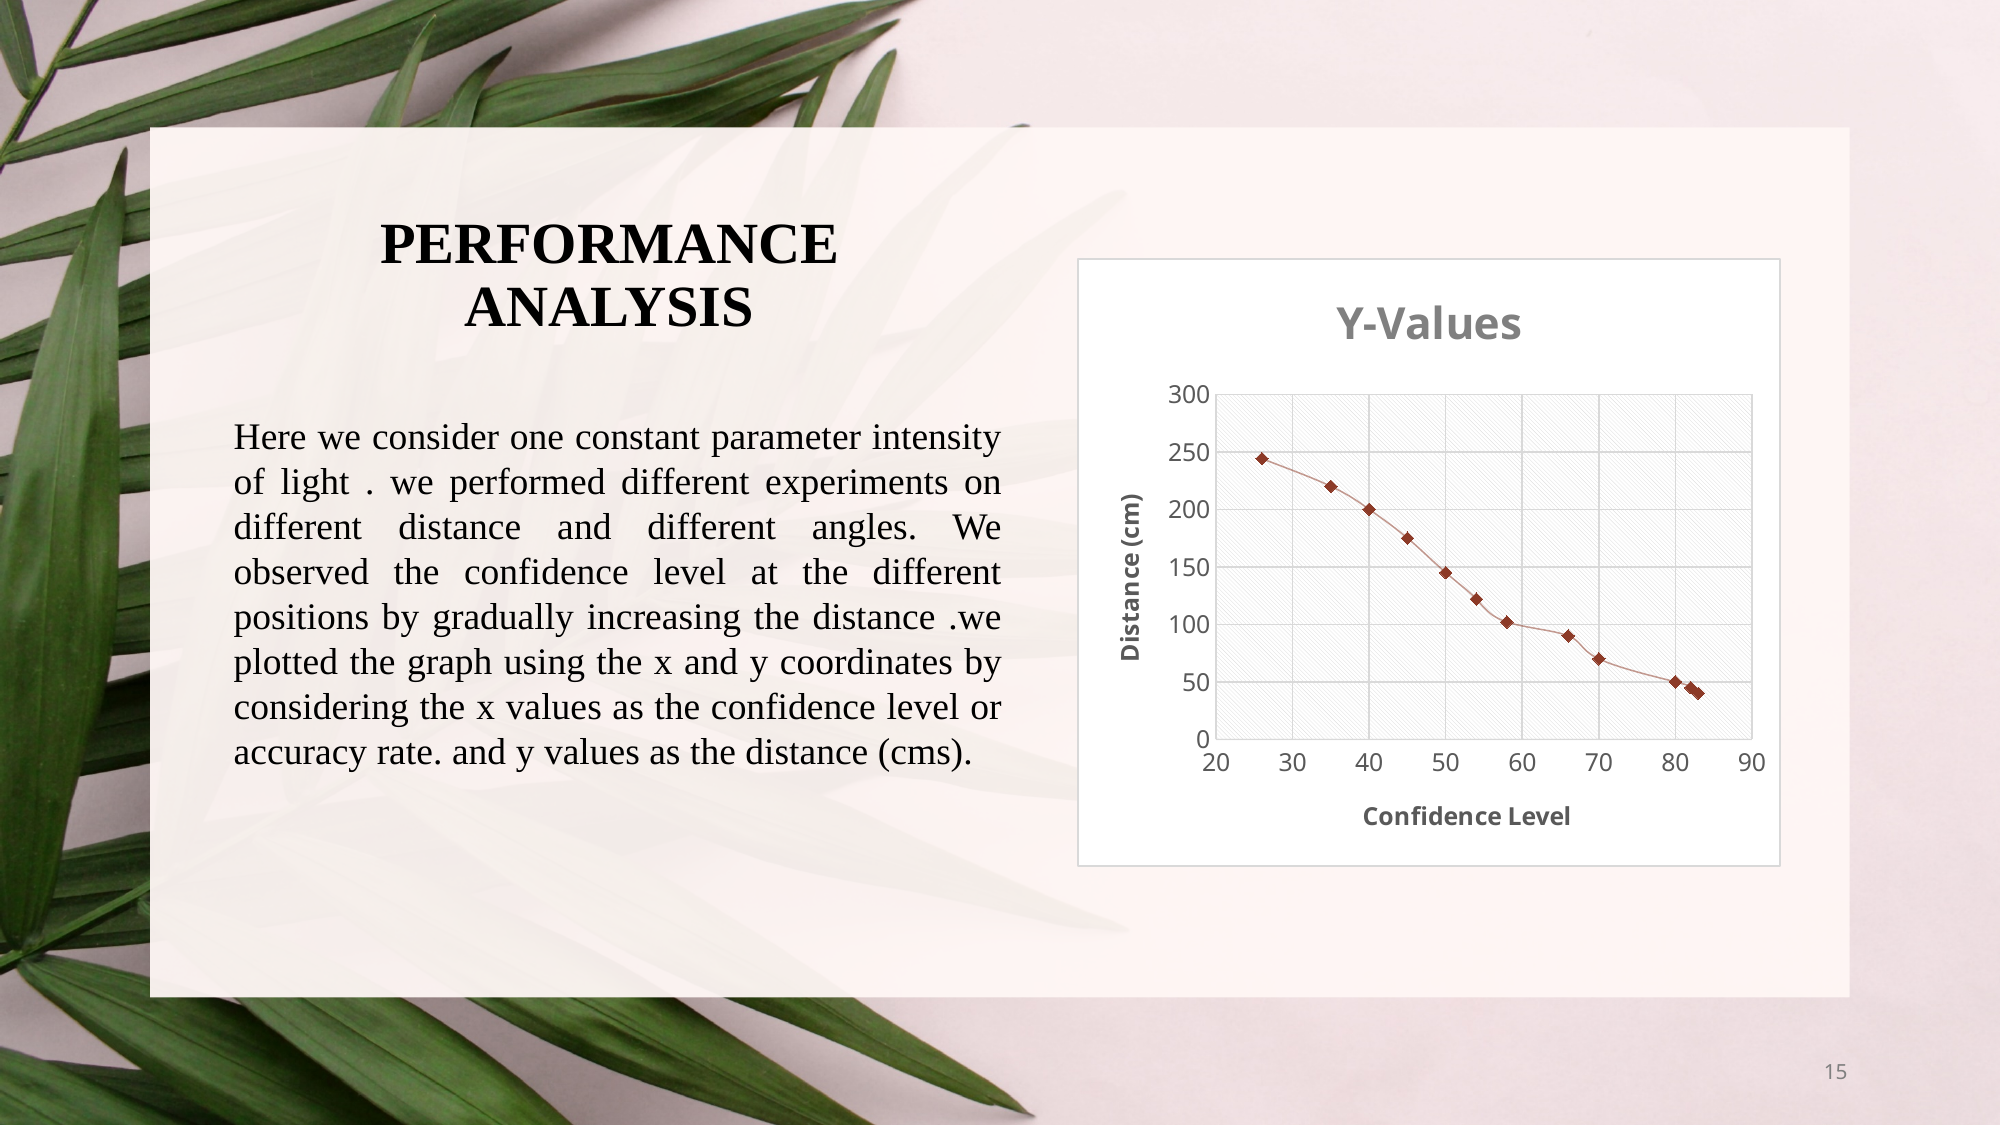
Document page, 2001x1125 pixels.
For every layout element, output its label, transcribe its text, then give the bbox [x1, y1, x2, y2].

title PERFORMANCE ANALYSIS [233, 208, 986, 344]
chart [1077, 258, 1781, 867]
text_box Here we consider one constant parameter intensity of light . we performed different experiments on different distance and different angles. We observed the confidence level at the different positions by gradually increasing the distance .we plotted the graph using the x and y coordinates by considering the x values as the confidence level or accuracy rate. and y values as the distance (cms). [219, 404, 1018, 779]
picture [0, 0, 2000, 1125]
slide_number 15 [1412, 1042, 1863, 1103]
